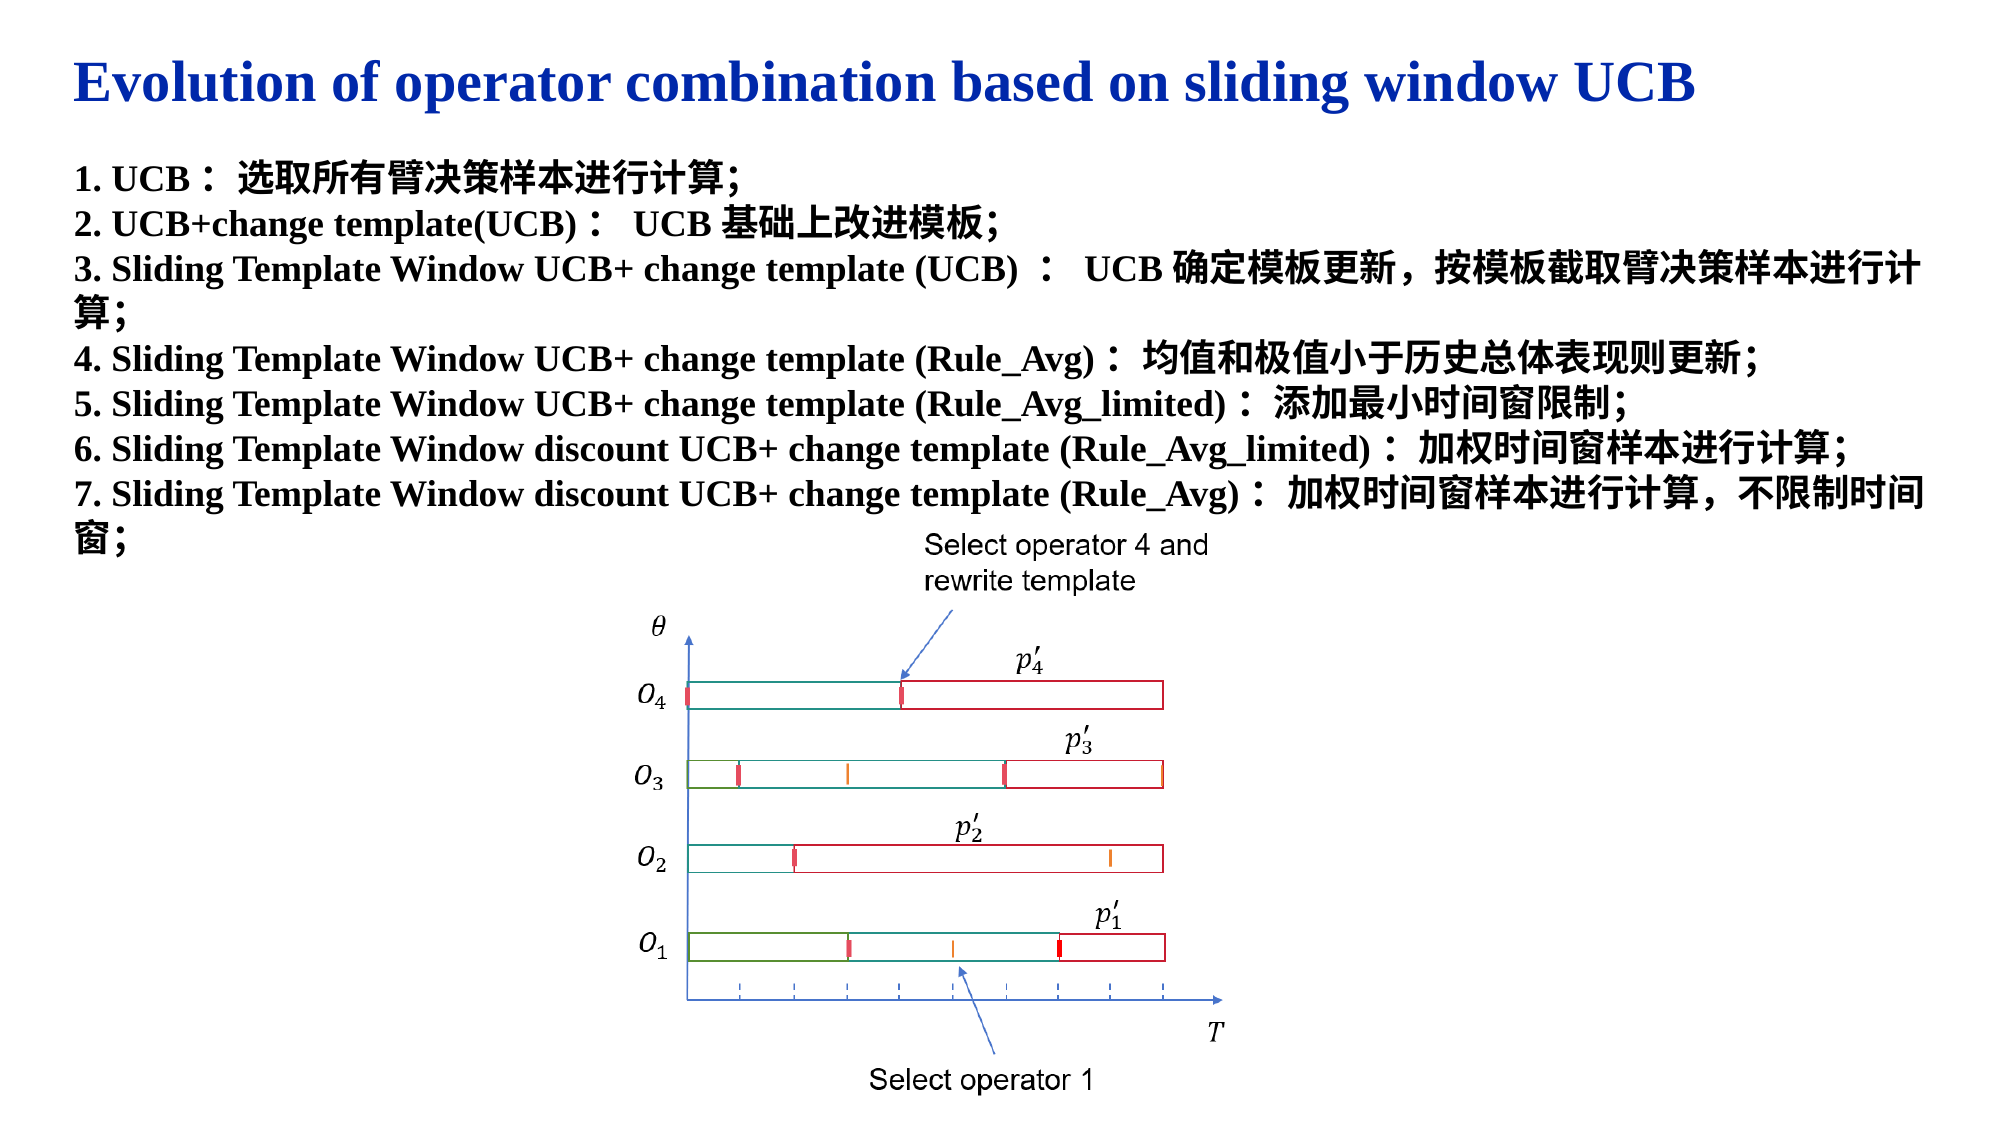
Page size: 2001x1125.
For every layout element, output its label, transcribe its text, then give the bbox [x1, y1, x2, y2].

text_box Evolution of operator combination based on sliding window UCB [58, 43, 1884, 128]
text_box 1. UCB：选取所有臂决策样本进行计算； 2. UCB+change template(UCB)：UCB基础上改进模板； 3. Sliding Template Window UCB+ change template (UCB) ：UCB确定模板更新，按模板截取臂决策样本进行计算； 4. Sliding Template Window UCB+ change template (Rule_Avg)：均值和极值小于历史总体表现则更新； 5. Sliding Template Window UCB+ change template (Rule_Avg_limited)：添加最小时间窗限制； 6. Sliding Template Window discount UCB+ change template (Rule_Avg_limited)：加权时间窗样本进行计算； 7. Sliding Template Window discount UCB+ change template (Rule_Avg)：加权时间窗样本进行计算，不限制时间窗； [58, 146, 1974, 461]
picture [624, 523, 1240, 1101]
